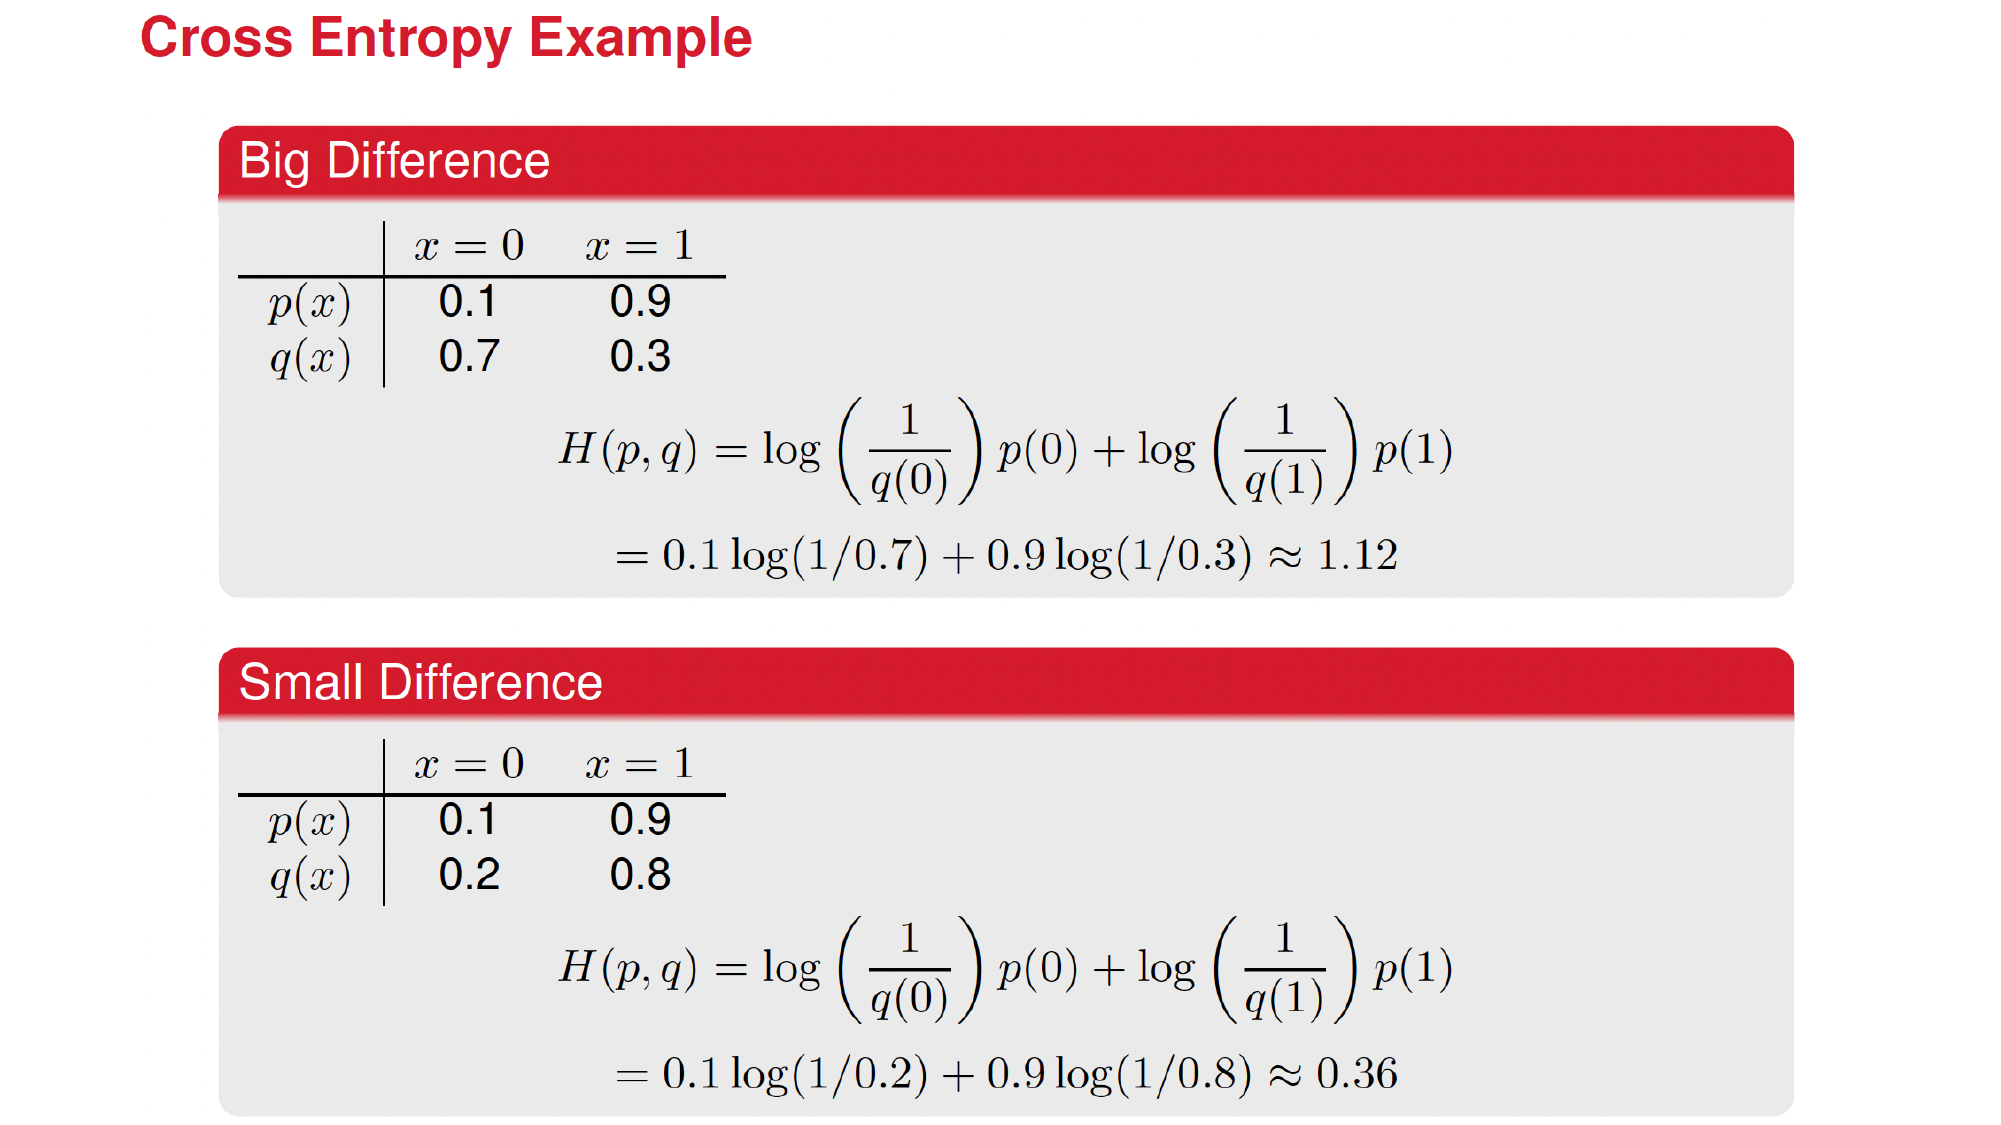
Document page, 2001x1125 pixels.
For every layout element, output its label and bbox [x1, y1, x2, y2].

picture [136, 6, 1803, 1119]
